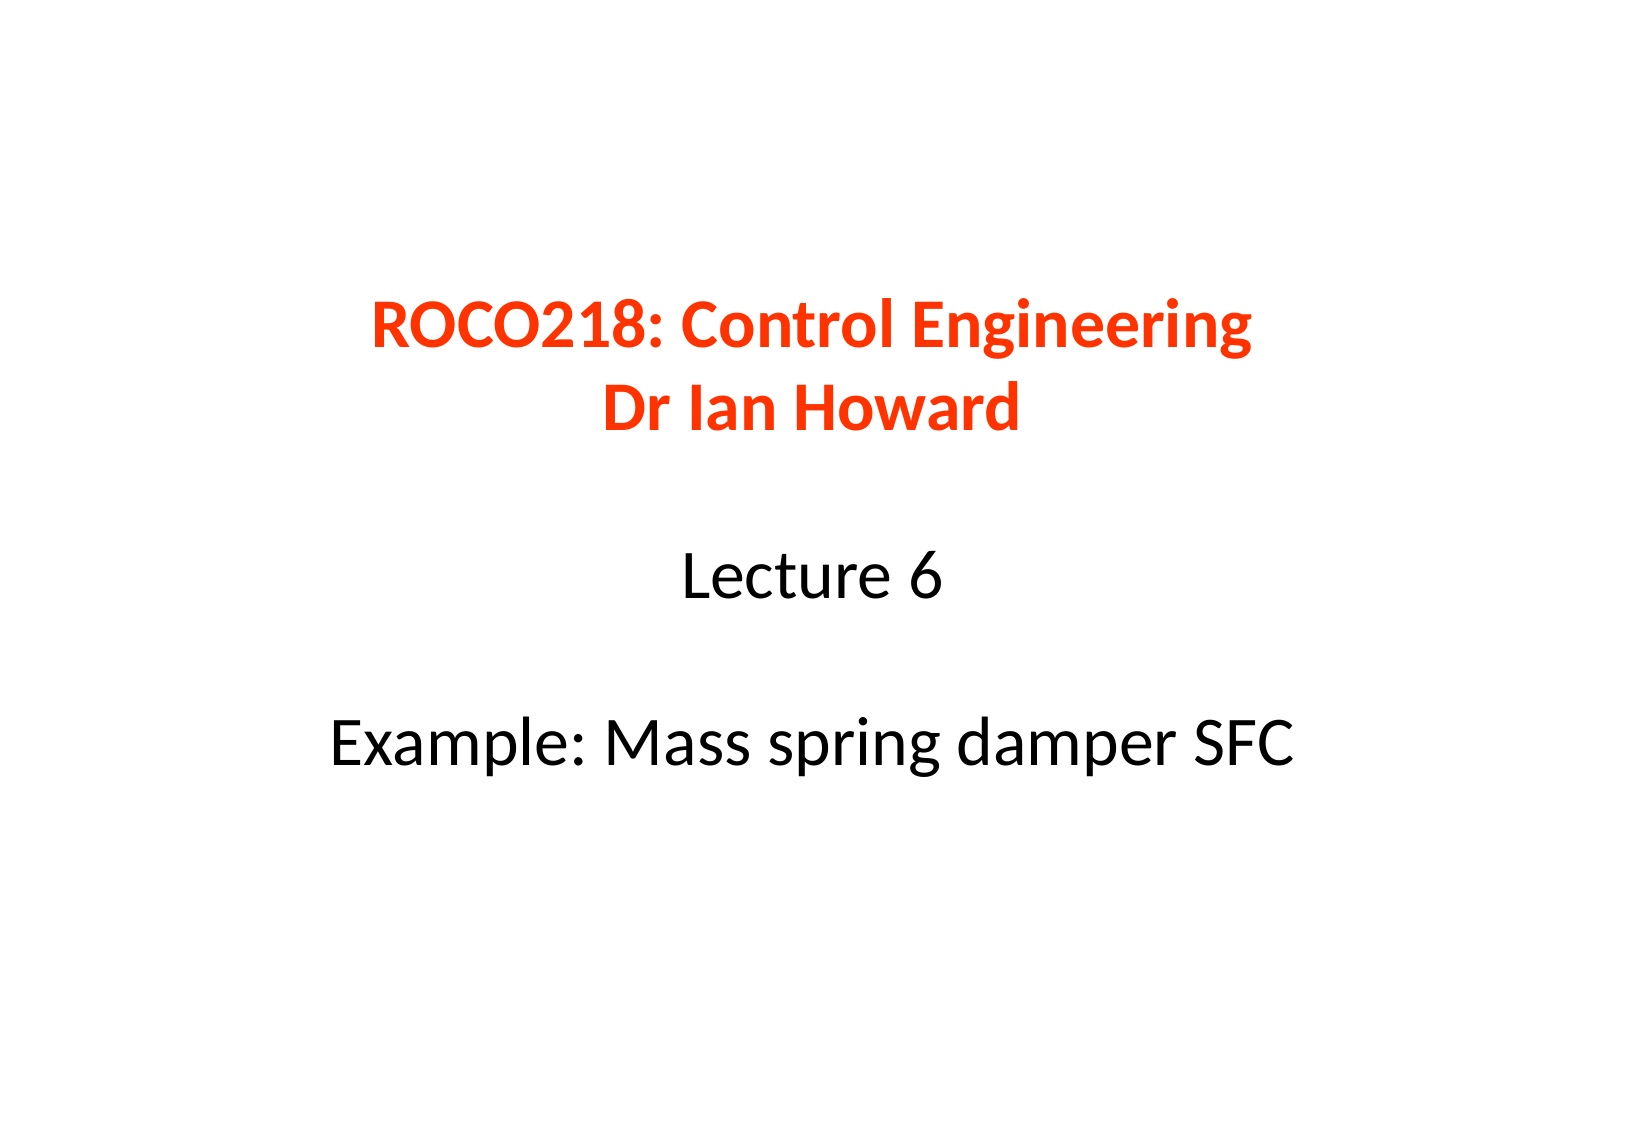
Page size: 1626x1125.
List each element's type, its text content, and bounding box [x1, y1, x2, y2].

title ROCO218: Control Engineering Dr Ian Howard Lecture 6 Example: Mass spring damper SFC [62, 268, 1563, 789]
